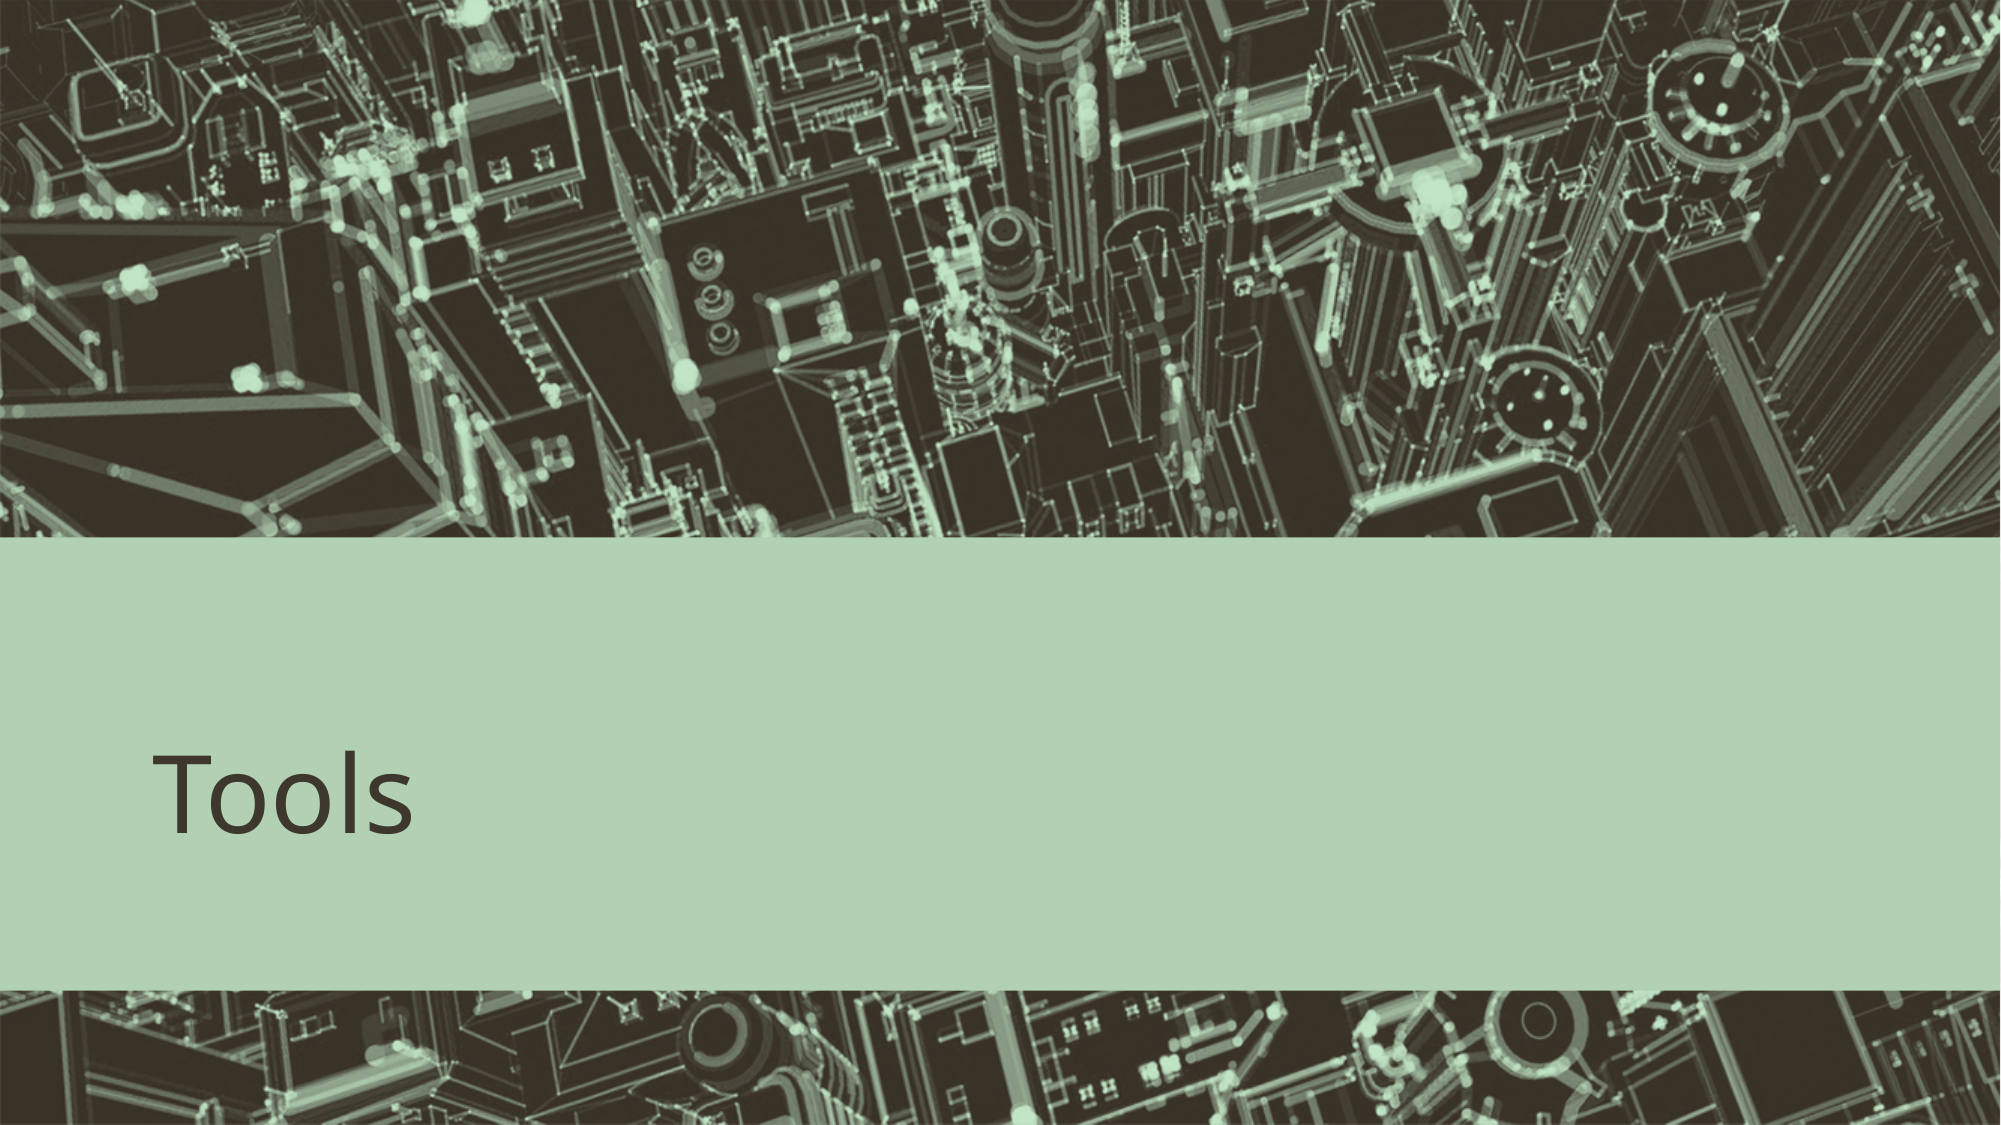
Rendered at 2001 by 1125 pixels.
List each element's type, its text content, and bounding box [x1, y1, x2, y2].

picture [0, 0, 2001, 1125]
title Tools [138, 562, 1713, 865]
